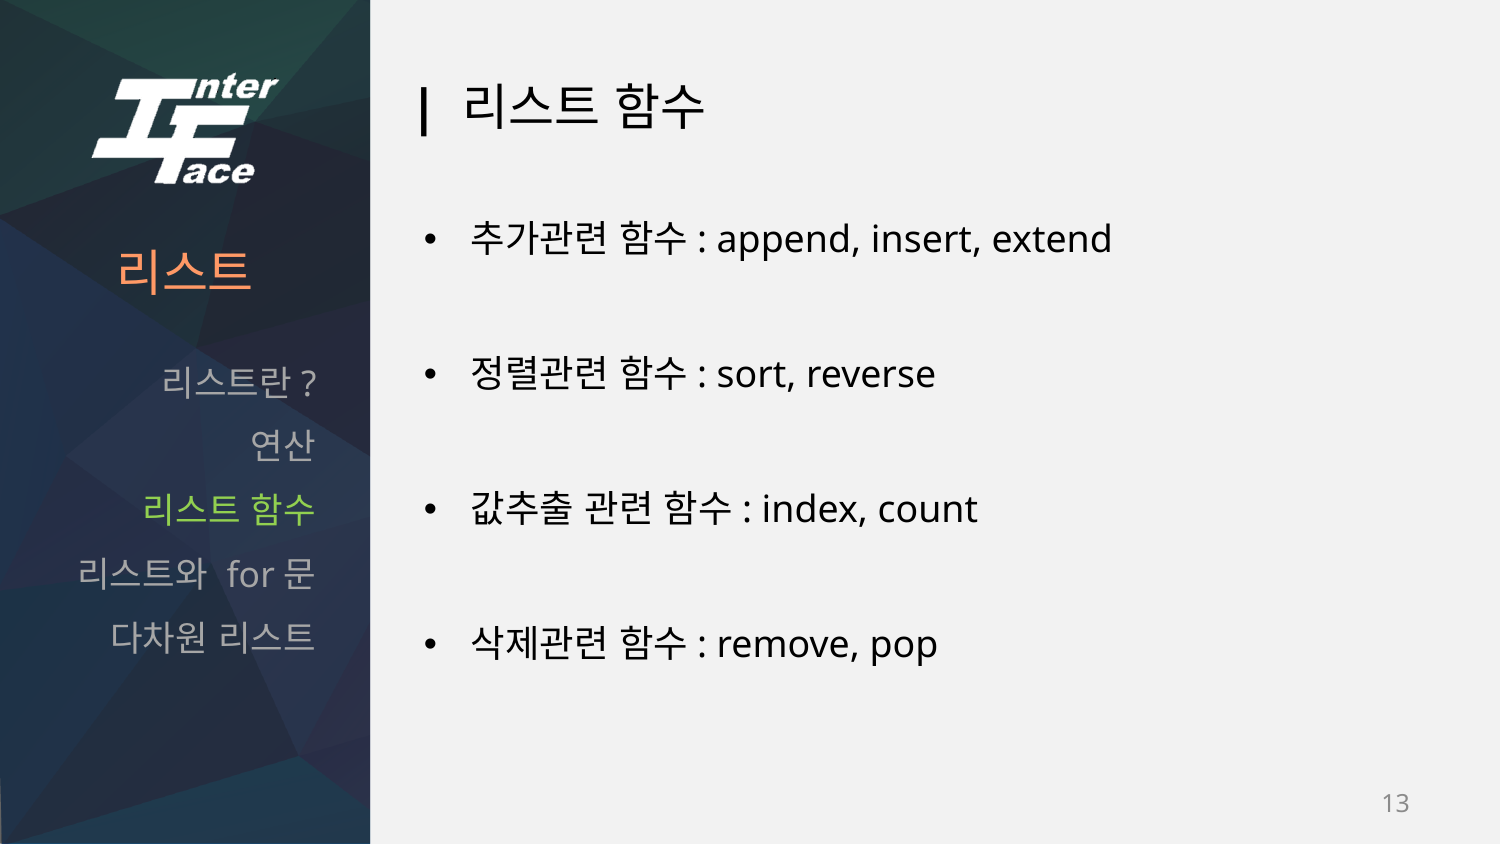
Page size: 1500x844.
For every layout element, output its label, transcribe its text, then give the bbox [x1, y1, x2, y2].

text_box | 리스트 함수 [395, 68, 939, 143]
slide_number 13 [1074, 782, 1425, 827]
picture [0, 0, 371, 844]
text_box 추가관련 함수: append, insert, extend 정렬관련 함수: sort, reverse 값추출 관련 함수: index, count 삭제관련 함수: remove, pop [409, 185, 1152, 673]
